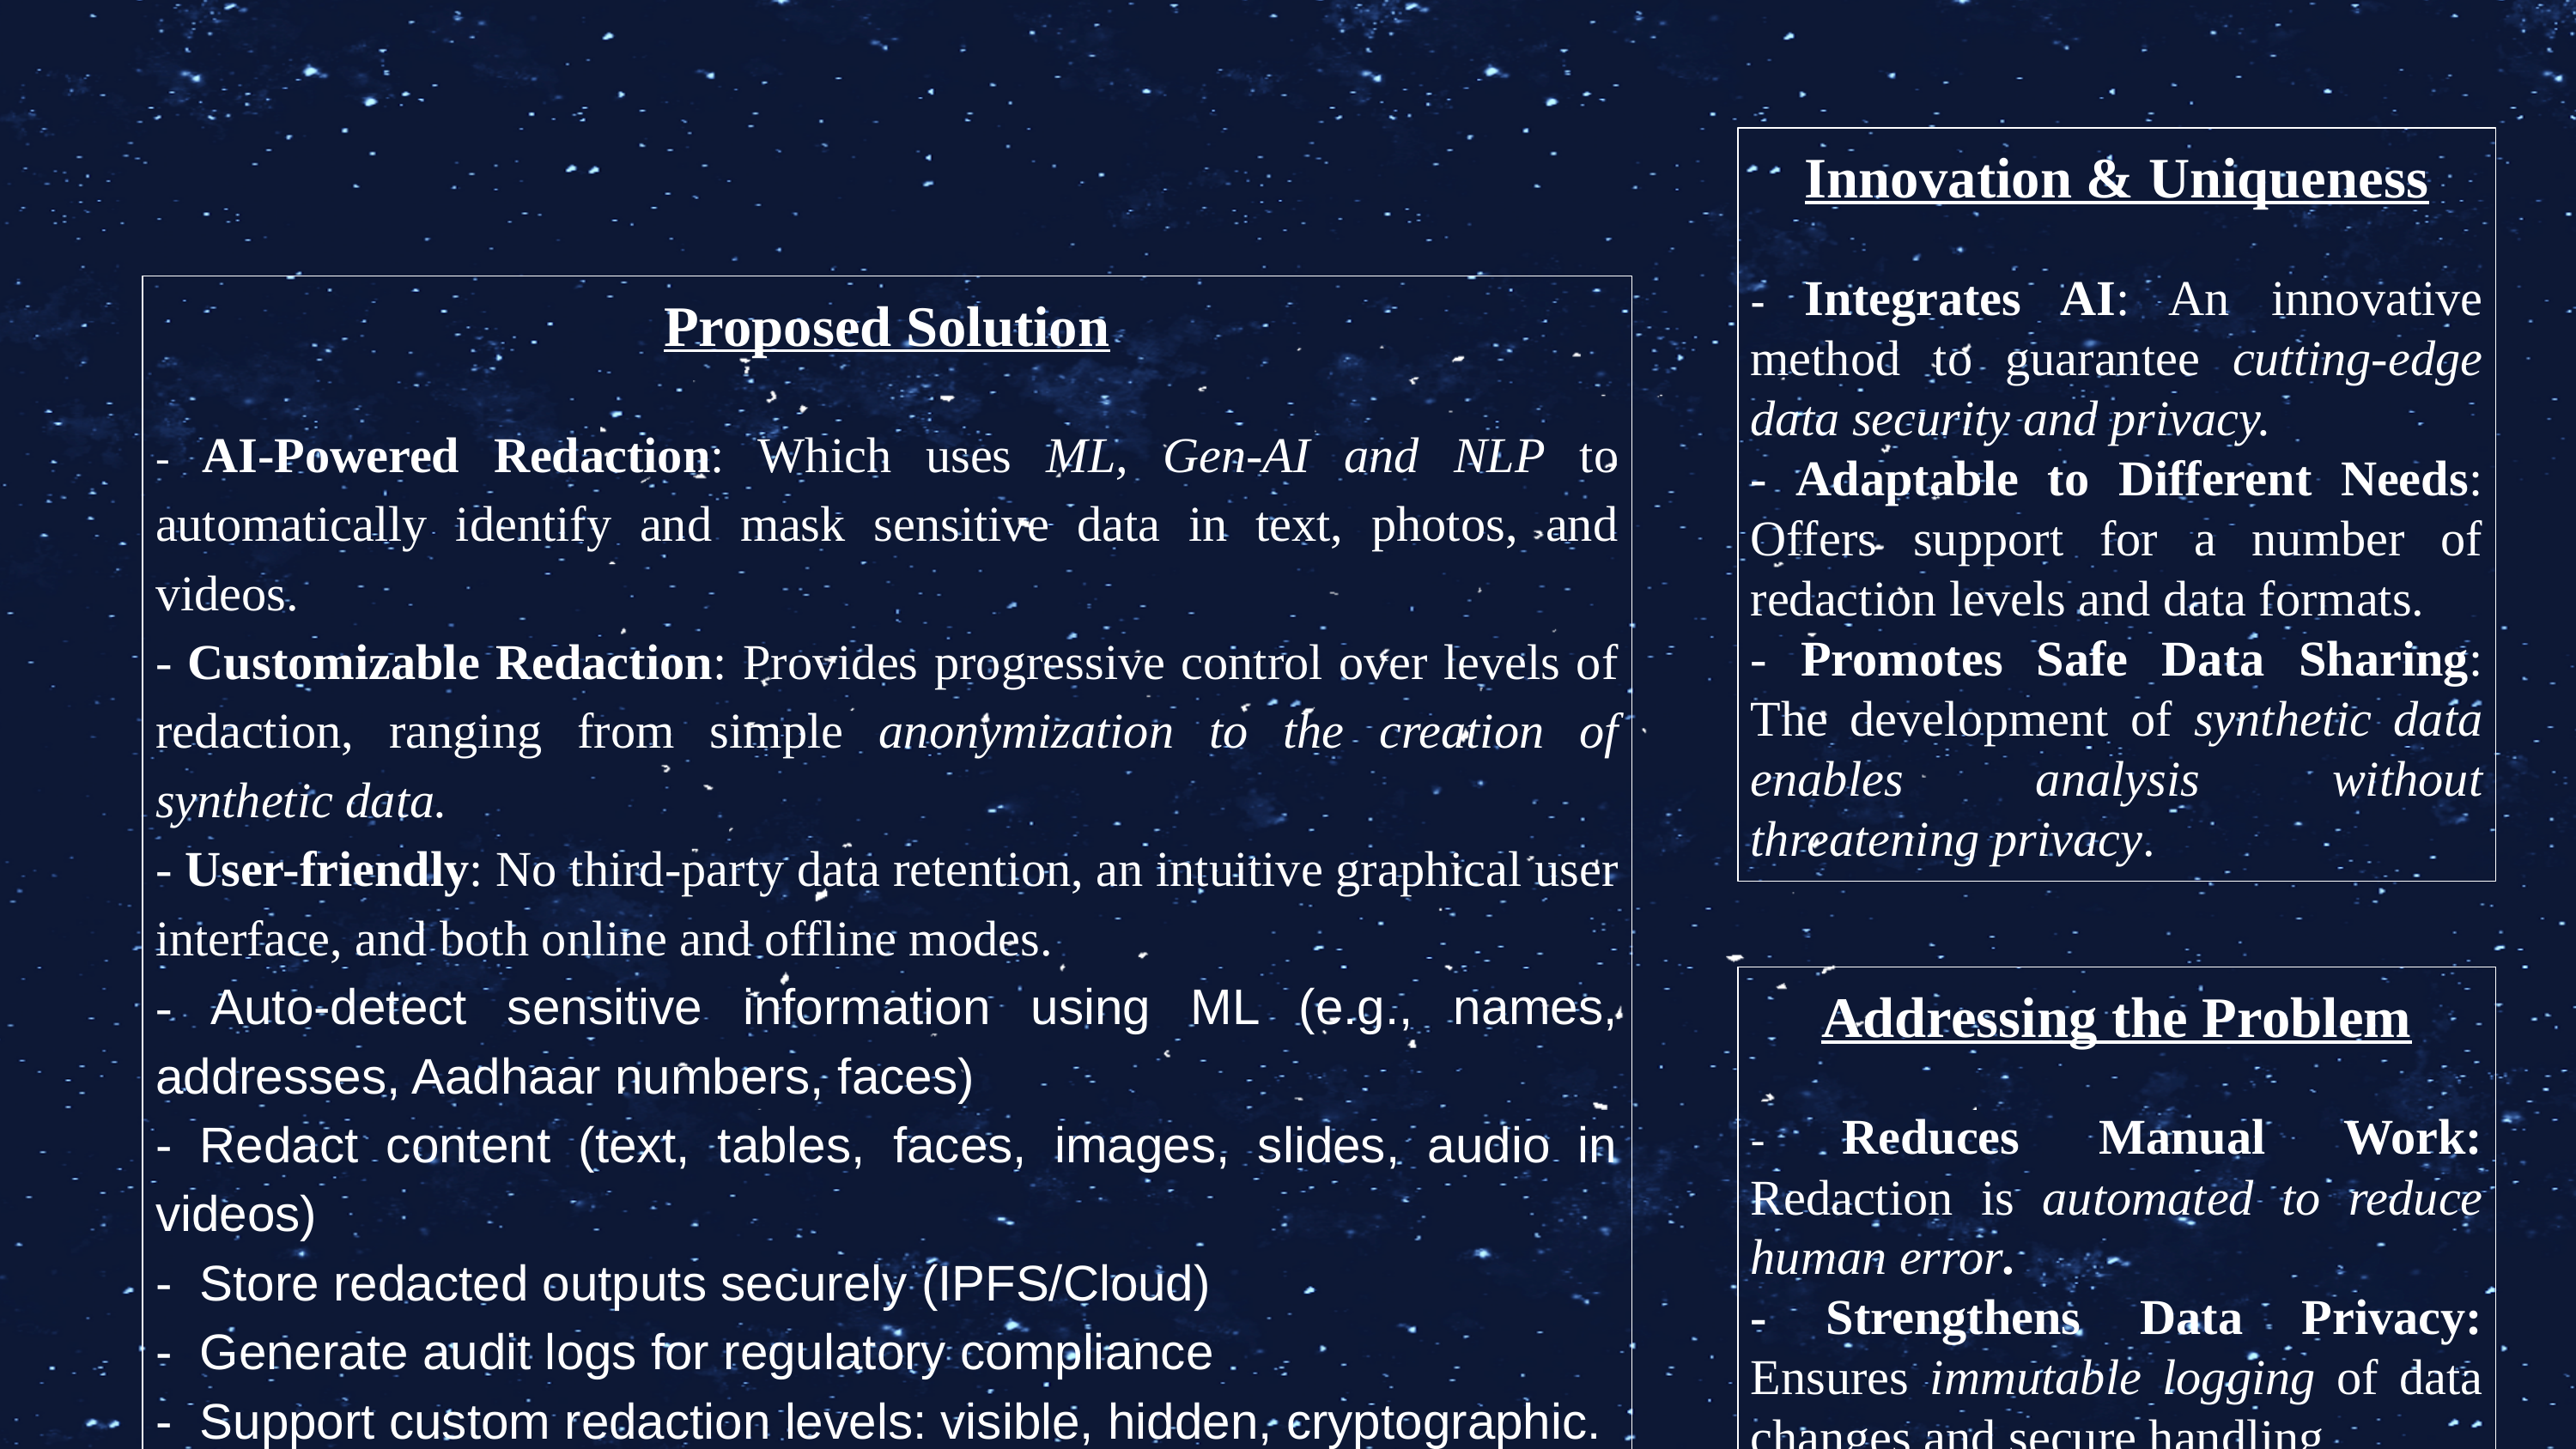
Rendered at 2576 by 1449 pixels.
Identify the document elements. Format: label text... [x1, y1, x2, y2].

text_box [0, 0, 2576, 1449]
text_box Addressing the Problem - Reduces Manual Work: Redaction is automated to reduce human error. - Strengthens Data Privacy: Ensures immutable logging of data changes and secure handling. - Encourages Data Sharing: Produces synthetic data while maintaining the usefulness of the original dataset. [1737, 967, 2496, 1449]
text_box Proposed Solution - AI-Powered Redaction: Which uses ML, Gen-AI and NLP to automatically identify and mask sensitive data in text, photos, and videos. - Customizable Redaction: Provides progressive control over levels of redaction, ranging from simple anonymization to the creation of synthetic data. - User-friendly: No third-party data retention, an intuitive graphical user interface, and both online and offline modes. - Auto-detect sensitive information using ML (e.g., names, addresses, Aadhaar numbers, faces) - Redact content (text, tables, faces, images, slides, audio in videos) - Store redacted outputs securely (IPFS/Cloud) - Generate audit logs for regulatory compliance - Support custom redaction levels: visible, hidden, cryptographic. [143, 276, 1632, 1449]
text_box Innovation & Uniqueness - Integrates AI: An innovative method to guarantee cutting-edge data security and privacy. - Adaptable to Different Needs: Offers support for a number of redaction levels and data formats. - Promotes Safe Data Sharing: The development of synthetic data enables analysis without threatening privacy. [1737, 127, 2496, 882]
picture [599, 338, 1977, 1110]
